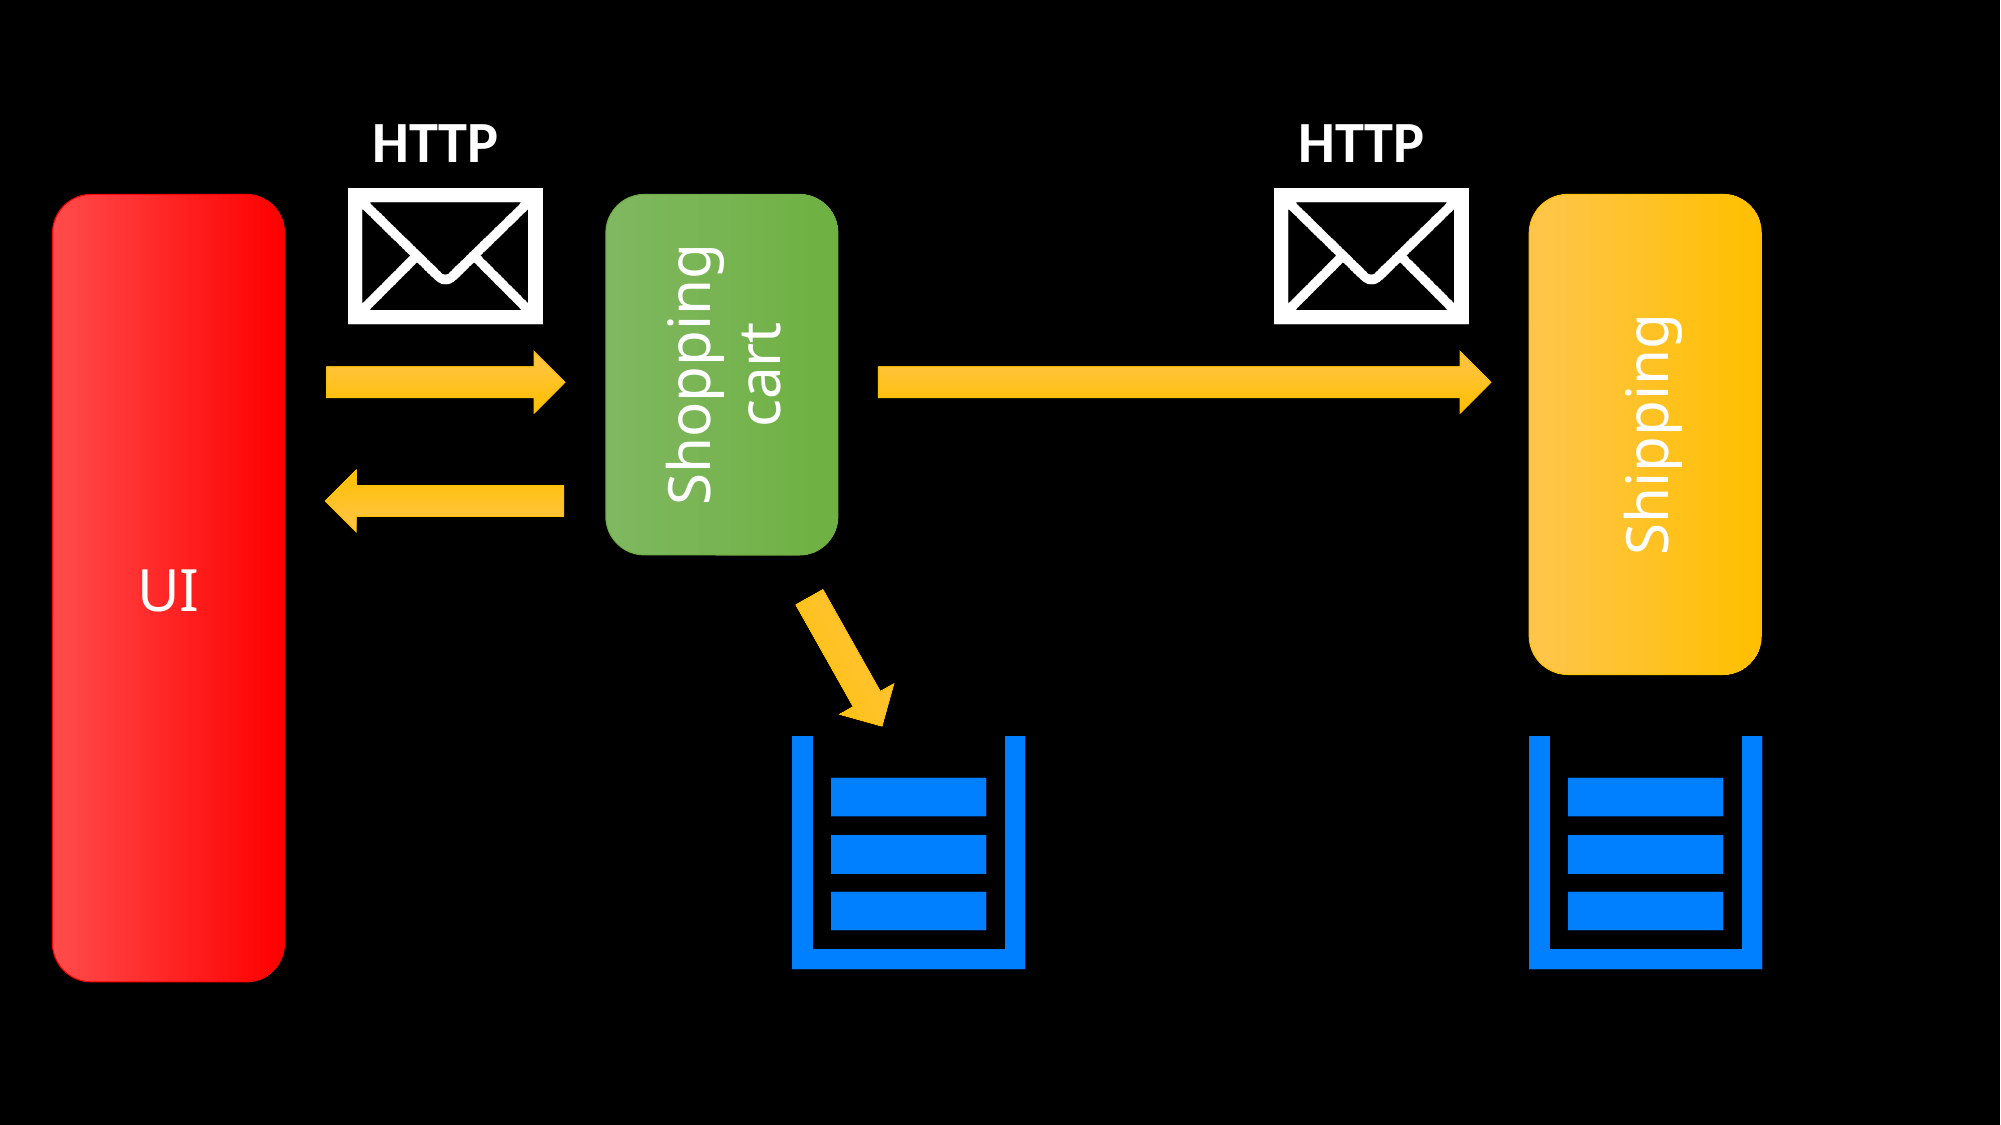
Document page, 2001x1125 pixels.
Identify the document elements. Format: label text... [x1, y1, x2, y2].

picture [779, 723, 1038, 982]
text_box HTTP [251, 96, 620, 182]
text_box [326, 366, 566, 415]
picture [328, 139, 562, 373]
picture [1515, 723, 1775, 982]
text_box [877, 366, 1492, 415]
picture [1254, 139, 1488, 373]
text_box [795, 589, 895, 723]
text_box HTTP [1177, 96, 1547, 182]
text_box Shipping [1528, 193, 1762, 676]
text_box Shopping cart [605, 193, 839, 556]
text_box [324, 468, 565, 534]
text_box UI [51, 193, 286, 983]
